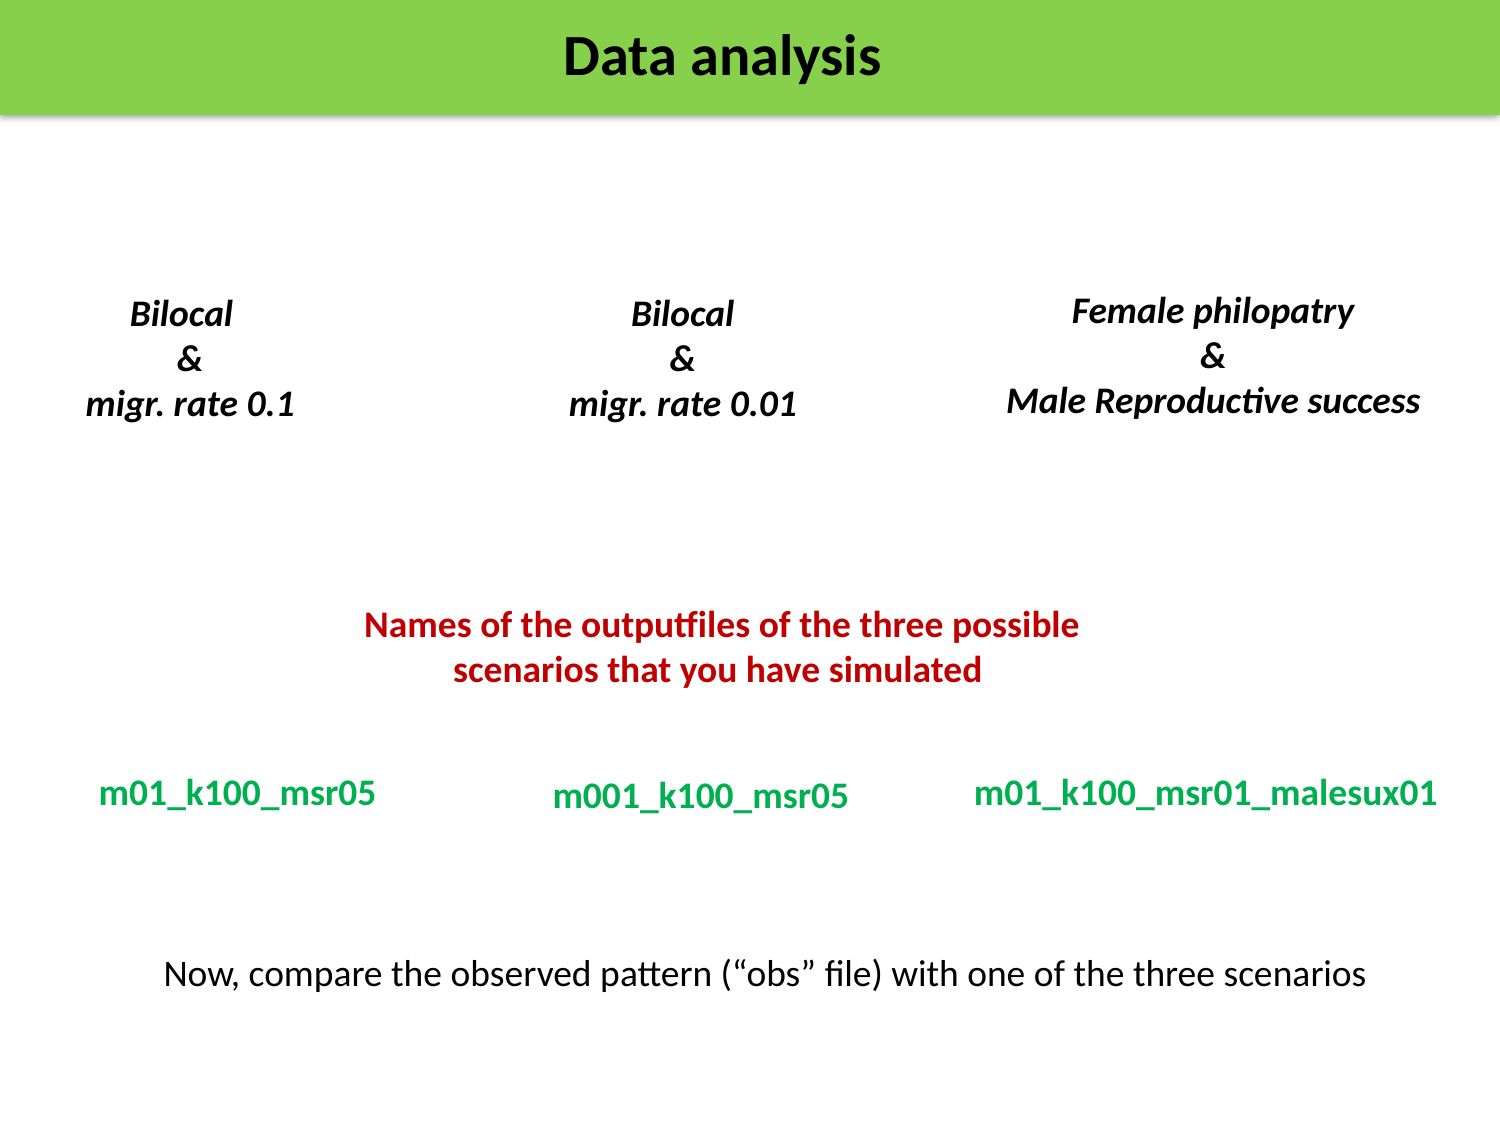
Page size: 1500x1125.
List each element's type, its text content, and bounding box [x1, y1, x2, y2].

text_box Names of the outputfiles of the three possible scenarios that you have simulated [274, 592, 1171, 698]
text_box Bilocal & migr. rate 0.1 [70, 281, 310, 432]
text_box Female philopatry & Male Reproductive success [991, 278, 1436, 429]
text_box Data analysis [548, 9, 897, 95]
text_box Bilocal & migr. rate 0.01 [553, 281, 812, 432]
text_box [0, 0, 1500, 116]
text_box m01_k100_msr01_malesux01 [959, 760, 1453, 821]
text_box m001_k100_msr05 [537, 763, 865, 823]
text_box m01_k100_msr05 [83, 760, 392, 821]
text_box Now, compare the observed pattern (“obs” file) with one of the three scenarios [148, 941, 1384, 1002]
